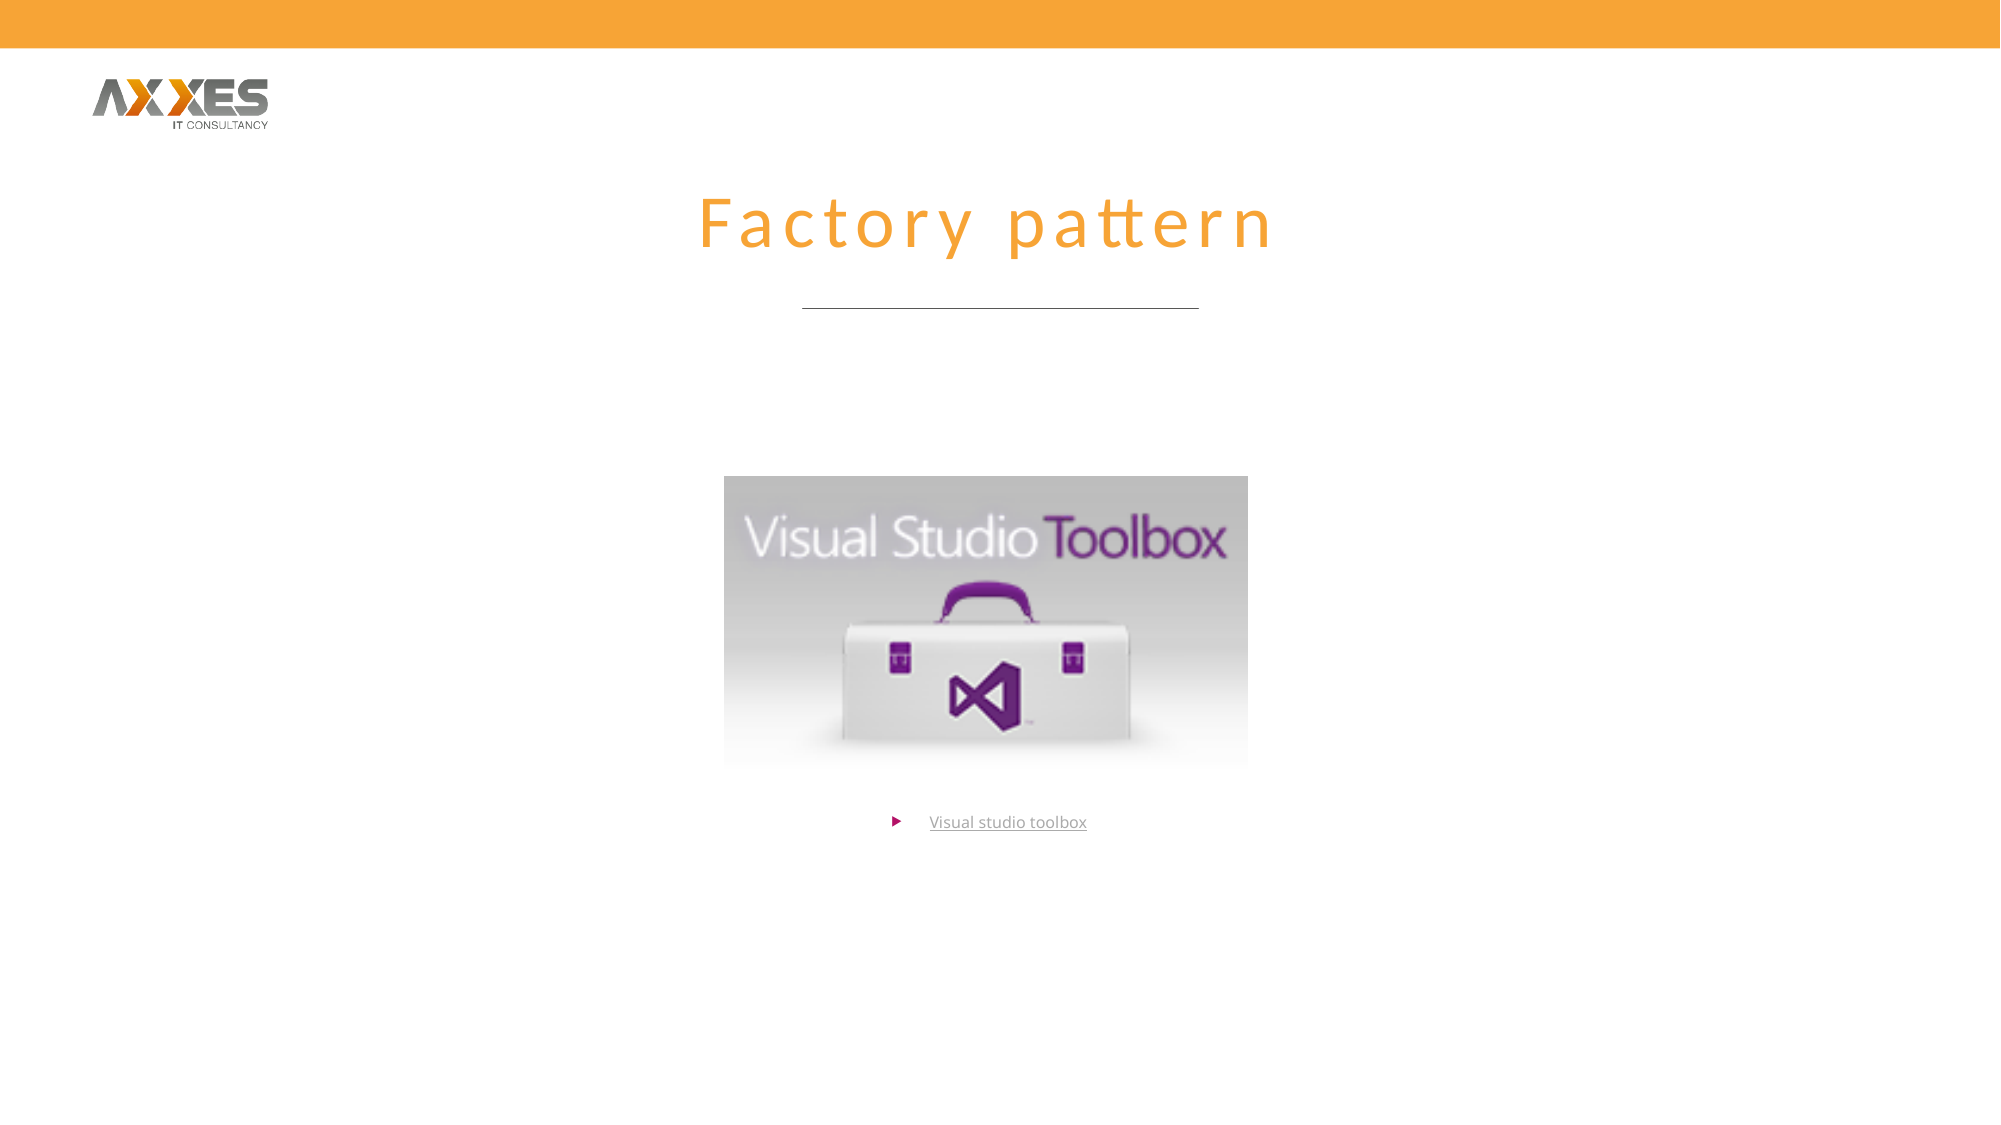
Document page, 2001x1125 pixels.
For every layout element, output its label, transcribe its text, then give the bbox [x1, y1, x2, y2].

picture [92, 79, 268, 129]
title Factory pattern [267, 159, 1705, 276]
list Visual studio toolbox [261, 427, 1710, 845]
picture [723, 476, 1248, 770]
